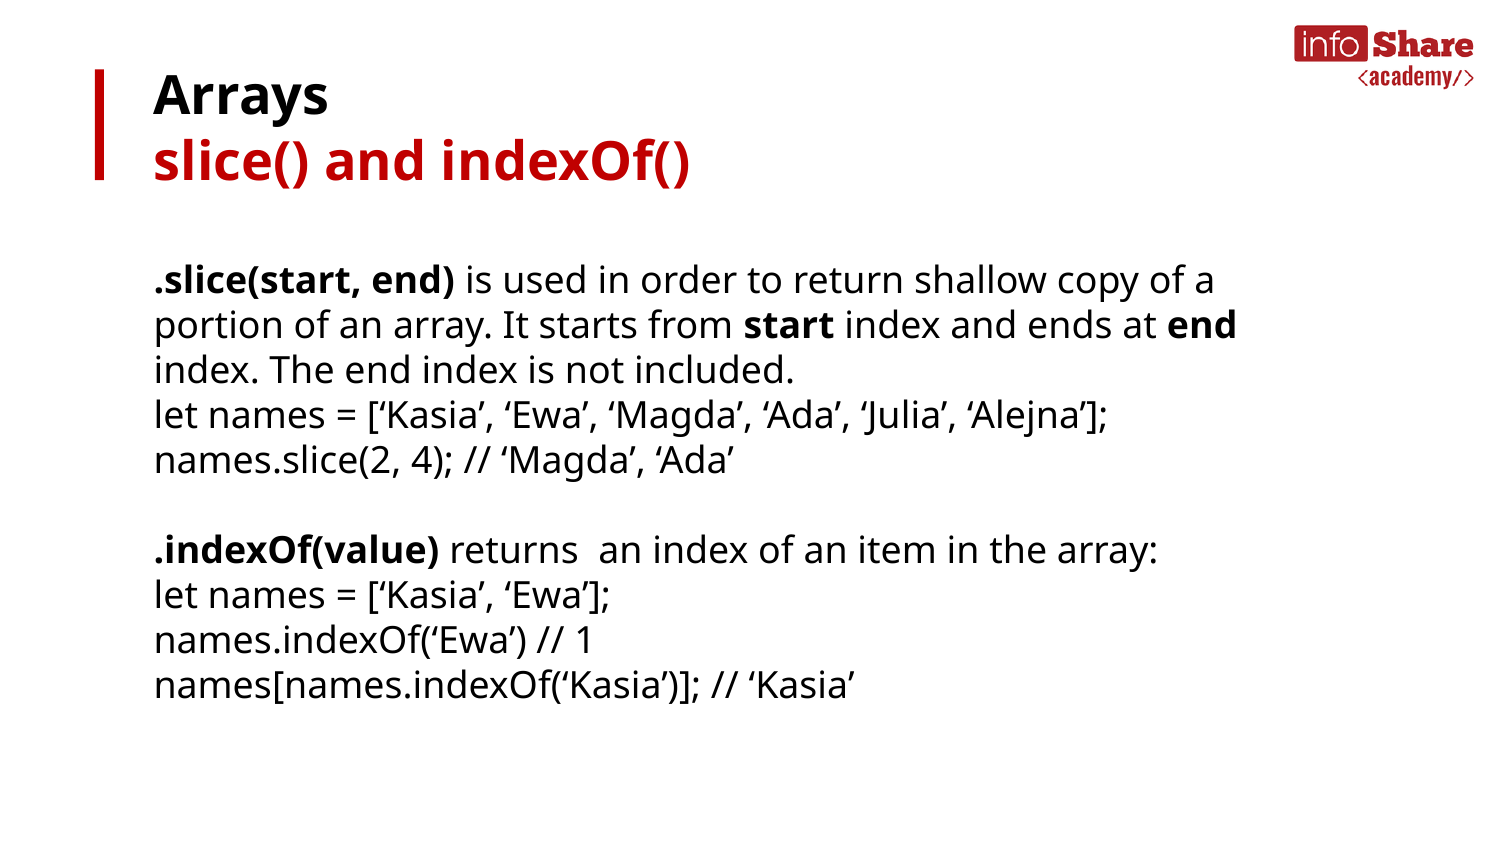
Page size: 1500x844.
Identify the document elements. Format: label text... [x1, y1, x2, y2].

picture [1267, 0, 1500, 117]
list .slice(start, end) is used in order to return shallow copy of a portion of an array. It starts from start index and ends at end index. The end index is not included. let names = [‘Kasia’, ‘Ewa’, ‘Magda’, ‘Ada’, ‘Julia’, ‘Alejna’]; names.slice(2, 4); // ‘Magda’, ‘Ada’ .indexOf(value) returns an index of an item in the array: let names = [‘Kasia’, ‘Ewa’]; names.indexOf(‘Ewa’) // 1 names[names.indexOf(‘Kasia’)]; // ‘Kasia’ [138, 240, 1358, 777]
title Arrays slice() and indexOf() [138, 45, 1280, 187]
